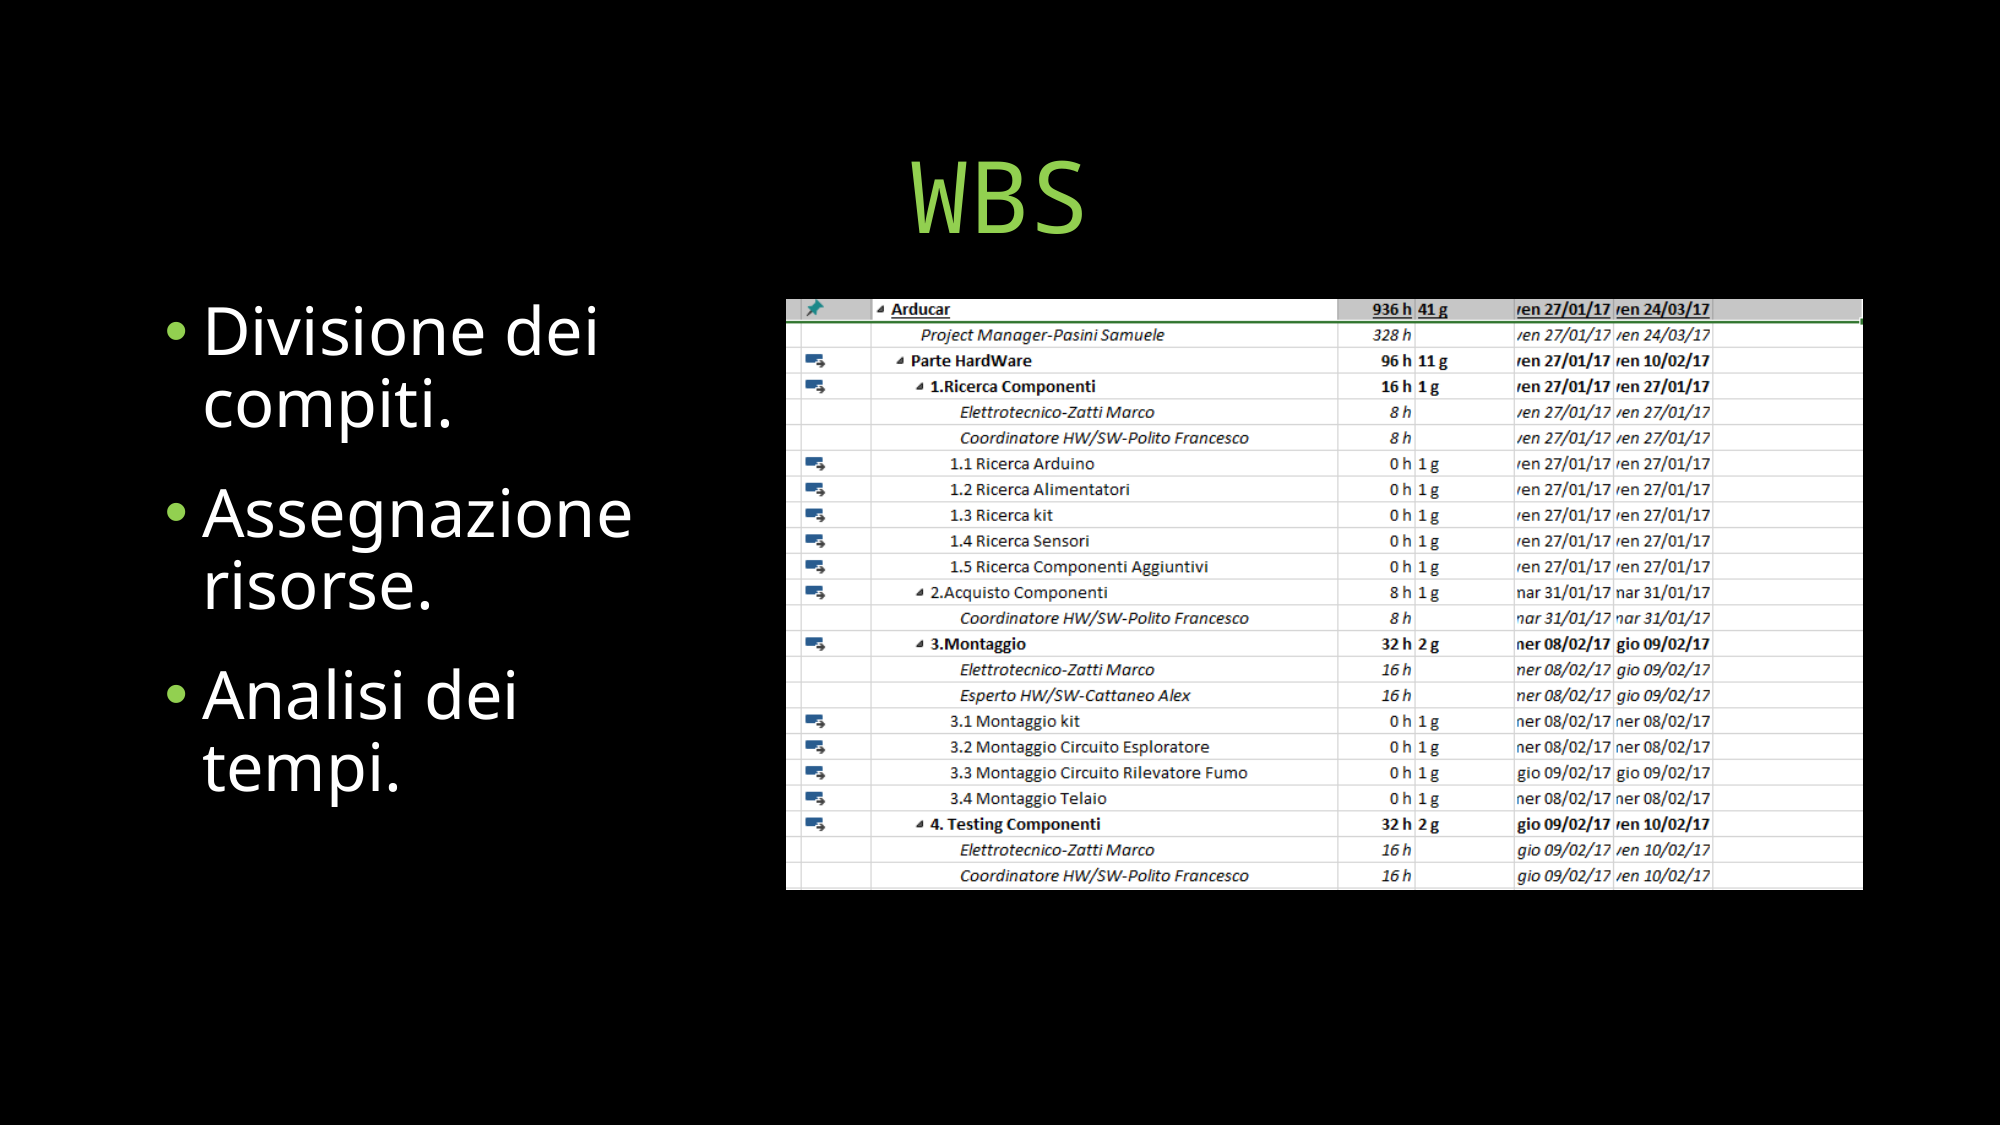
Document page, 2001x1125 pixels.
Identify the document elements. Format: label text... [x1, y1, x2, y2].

picture [786, 299, 1863, 890]
list Divisione dei compiti. Assegnazione risorse. Analisi dei tempi. [149, 290, 723, 991]
title WBS [249, 75, 1750, 263]
